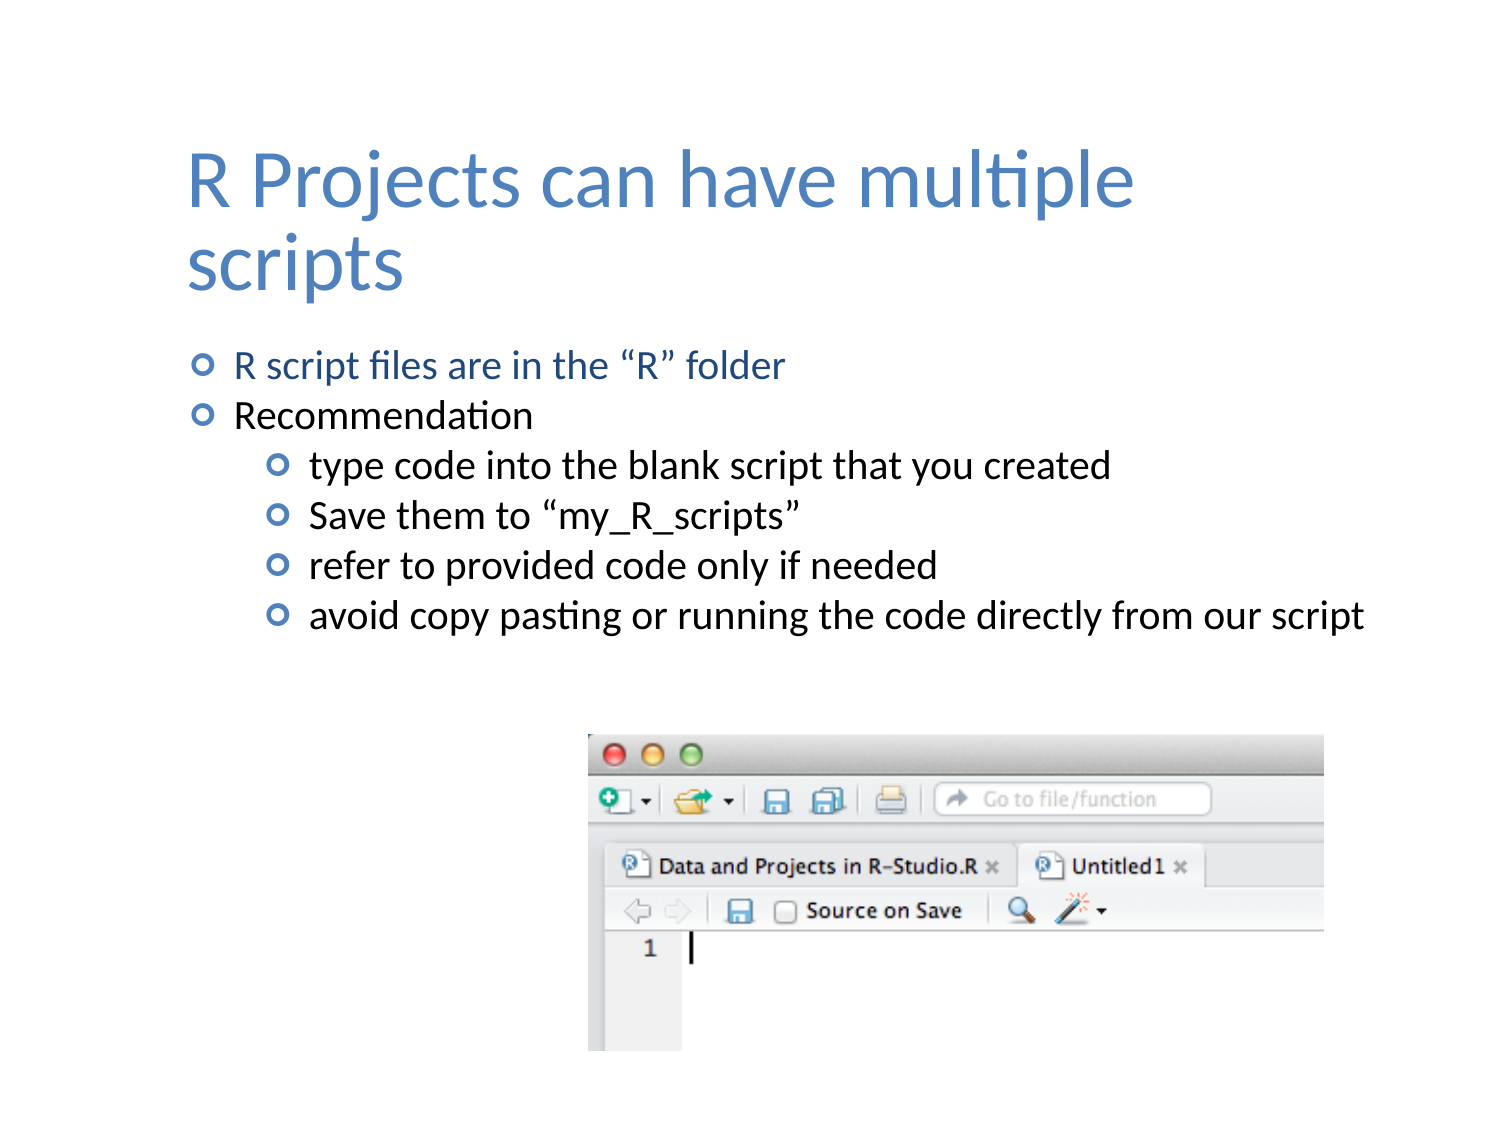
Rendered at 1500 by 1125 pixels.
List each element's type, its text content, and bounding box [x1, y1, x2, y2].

text_box R Projects can have multiple scripts [171, 131, 1324, 319]
picture [588, 734, 1324, 1052]
text_box R script files are in the “R” folder Recommendation type code into the blank script that you created Save them to “my_R_scripts” refer to provided code only if needed avoid copy pasting or running the code directly from our script [162, 340, 1425, 1083]
